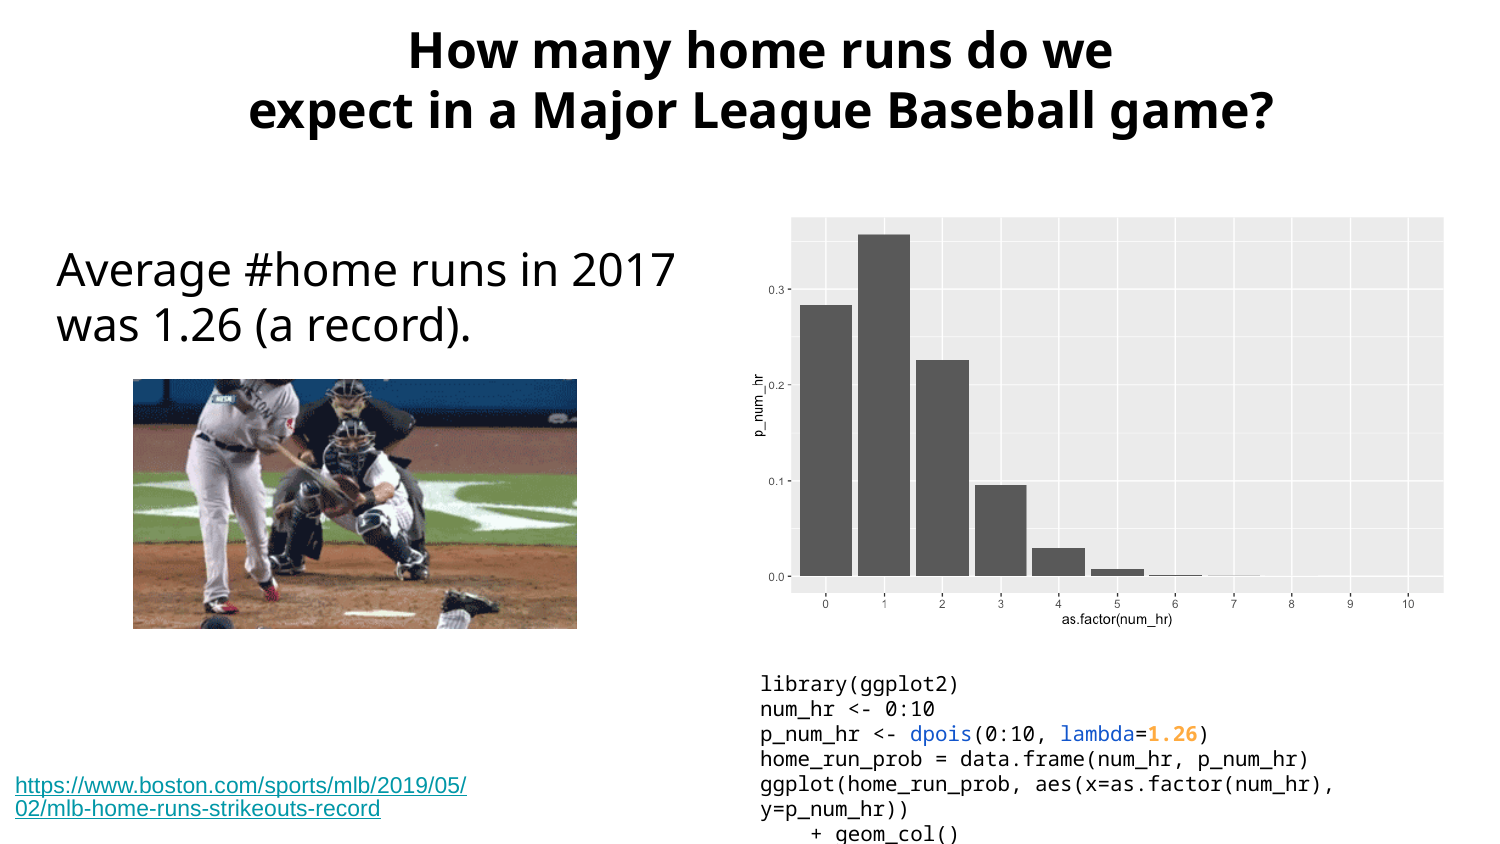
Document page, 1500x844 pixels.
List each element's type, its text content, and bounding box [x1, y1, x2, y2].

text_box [744, 210, 1500, 723]
title How many home runs do we expect in a Major League Baseball game? [11, 3, 1500, 98]
text_box https://www.boston.com/sports/mlb/2019/05/02/mlb-home-runs-strikeouts-record [0, 756, 493, 807]
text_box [41, 115, 746, 629]
